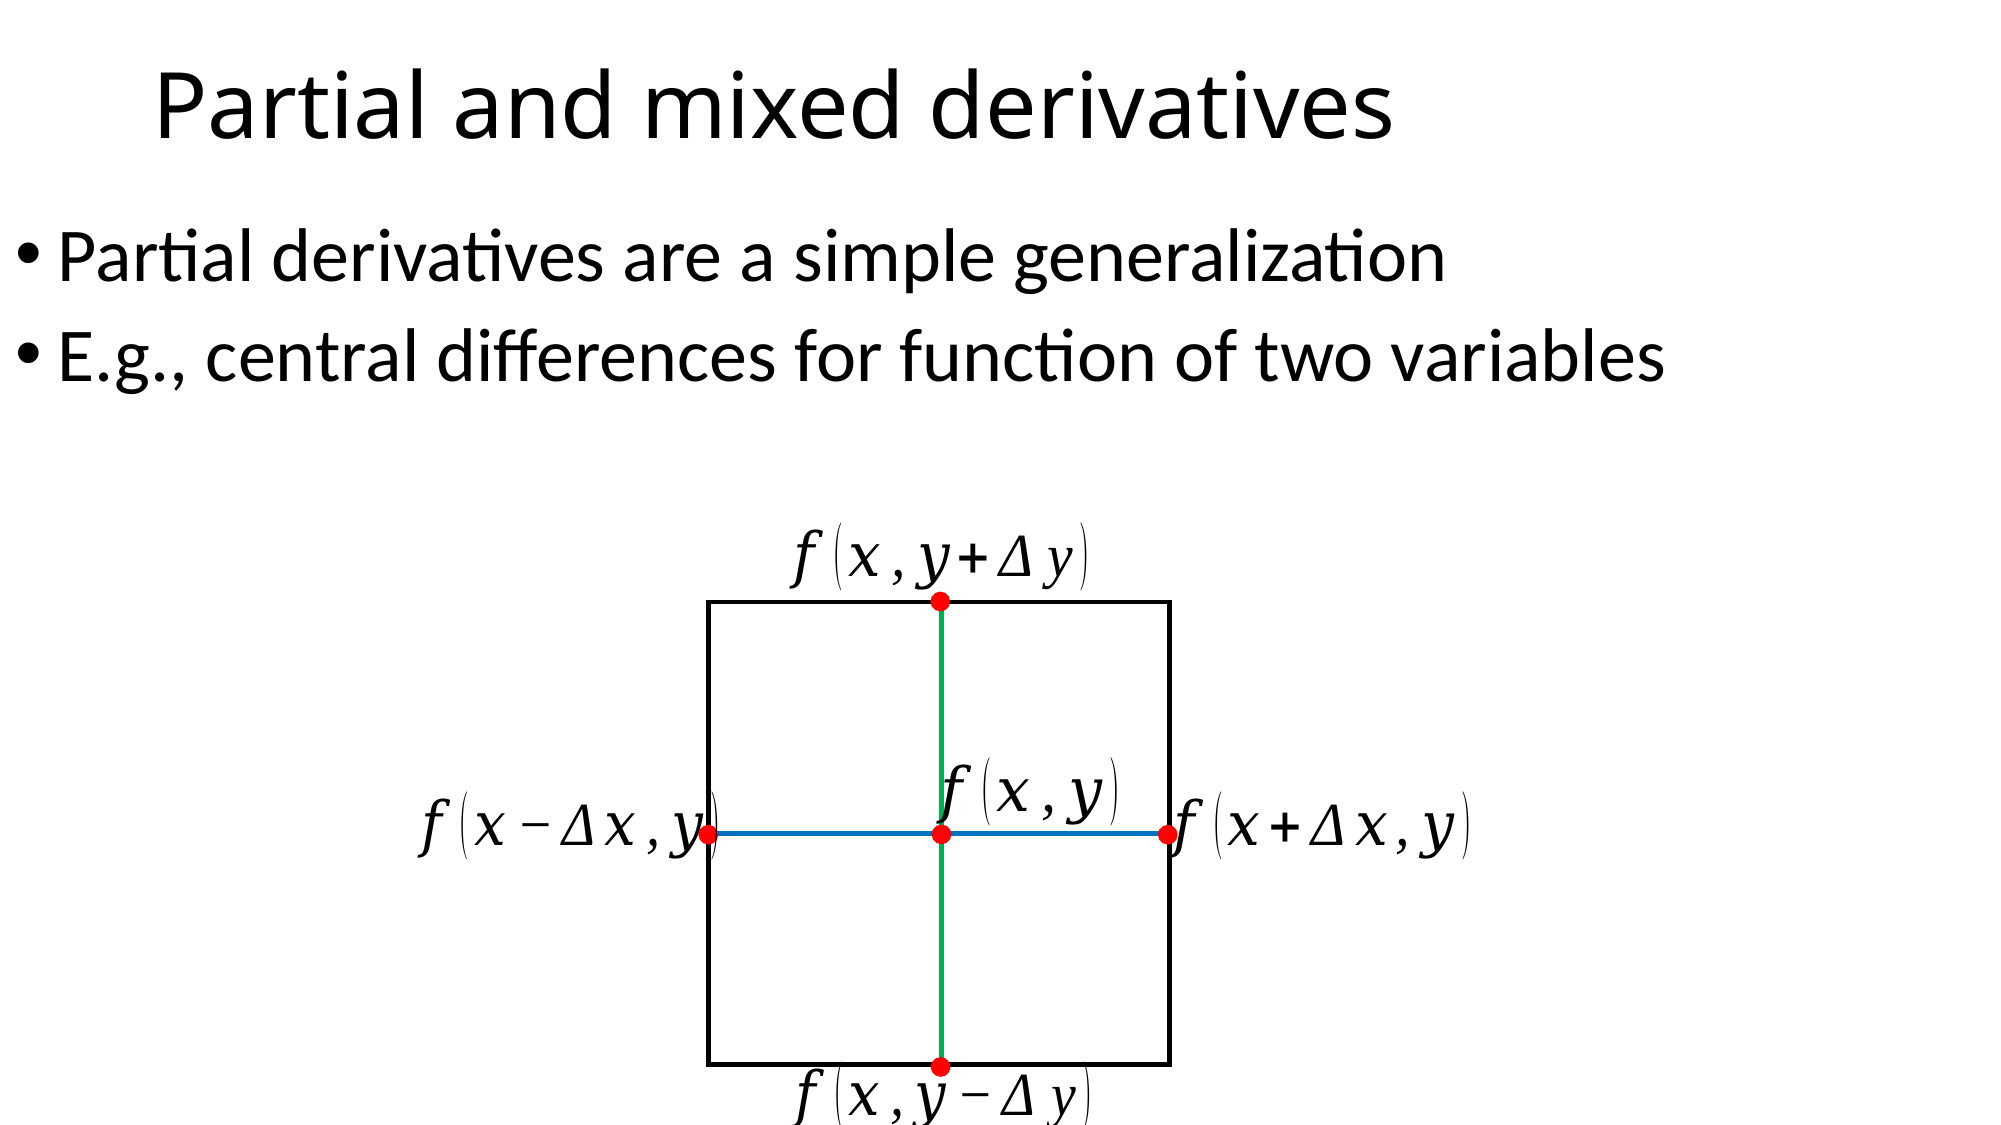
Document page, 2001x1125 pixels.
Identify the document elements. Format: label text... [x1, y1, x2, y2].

text_box [942, 834, 952, 845]
text_box [942, 824, 952, 833]
text_box [1157, 824, 1178, 845]
text_box [707, 836, 939, 1065]
title Partial and mixed derivatives [137, 0, 1863, 218]
text_box [931, 834, 941, 845]
text_box [930, 1057, 951, 1077]
text_box [930, 591, 951, 612]
text_box [944, 601, 1171, 831]
text_box [944, 836, 1171, 1065]
text_box [932, 824, 941, 833]
text_box [707, 601, 939, 831]
text_box [698, 824, 716, 845]
